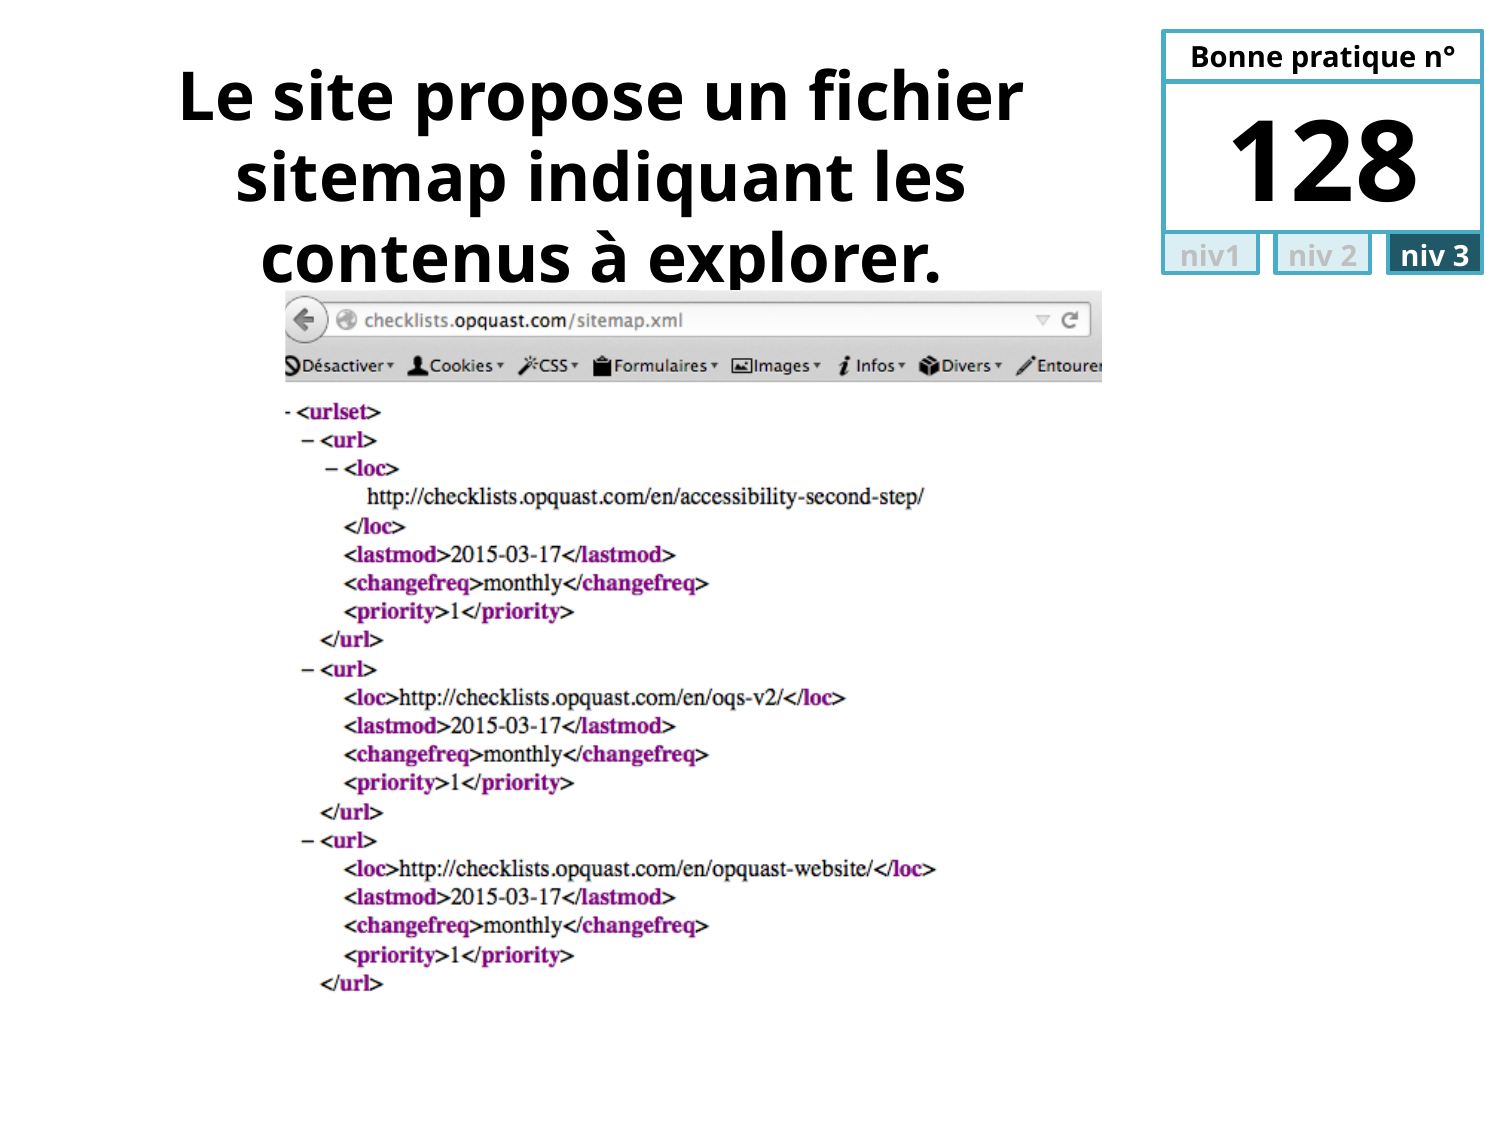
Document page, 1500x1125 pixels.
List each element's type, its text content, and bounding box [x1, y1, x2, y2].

list 128 [1161, 79, 1484, 234]
title Le site propose un fichier sitemap indiquant les contenus à explorer. [75, 45, 1128, 233]
picture [285, 290, 1103, 1003]
